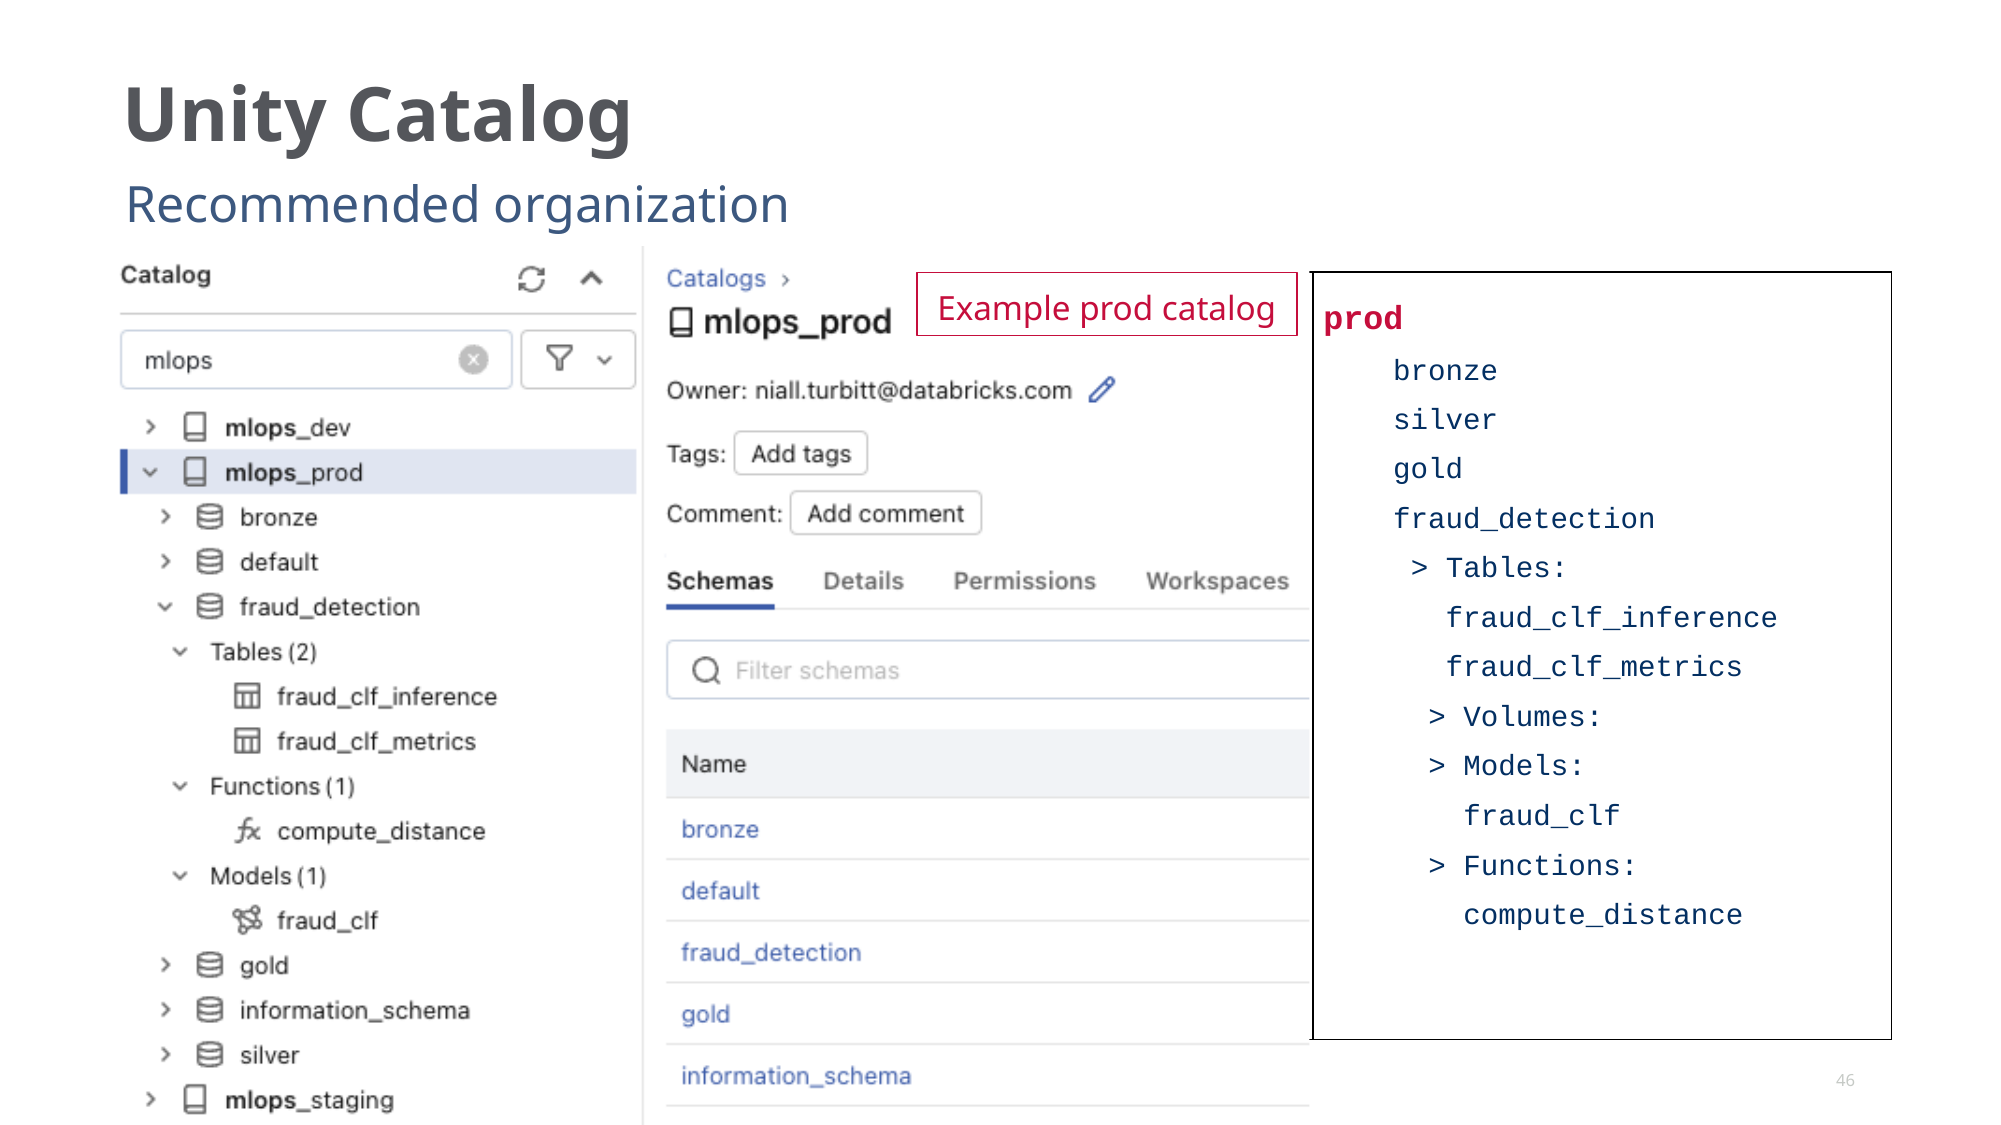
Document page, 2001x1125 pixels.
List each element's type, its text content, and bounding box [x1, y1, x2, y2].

slide_number ‹#› [1820, 1061, 1875, 1093]
table_header prod bronze silver gold fraud_detection > Tables: fraud_clf_inference fraud_clf_metrics > Volumes: > Models: fraud_clf > Functions: compute_distance [1314, 273, 1891, 1039]
picture [100, 245, 1310, 1125]
text_box Recommended organization [109, 157, 1237, 221]
title Unity Catalog [122, 50, 1872, 184]
